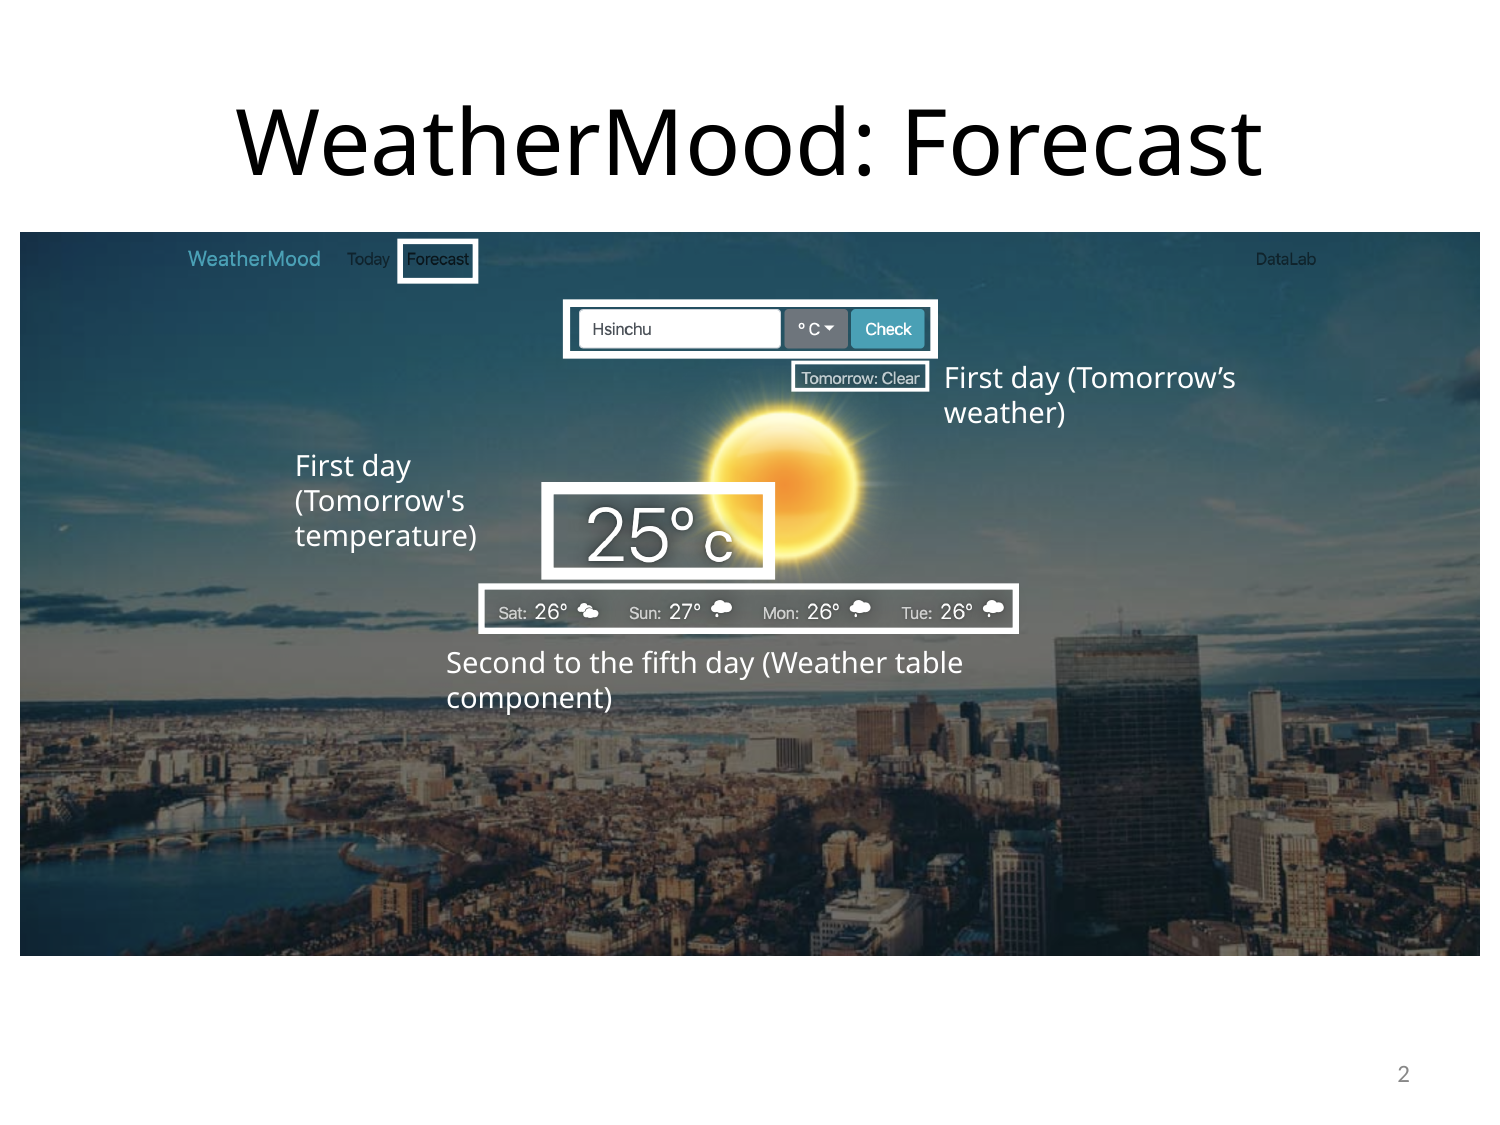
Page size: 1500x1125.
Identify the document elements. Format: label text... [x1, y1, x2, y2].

slide_number 2 [1074, 1042, 1425, 1103]
title WeatherMood: Forecast [75, 45, 1425, 230]
picture [19, 232, 1481, 956]
